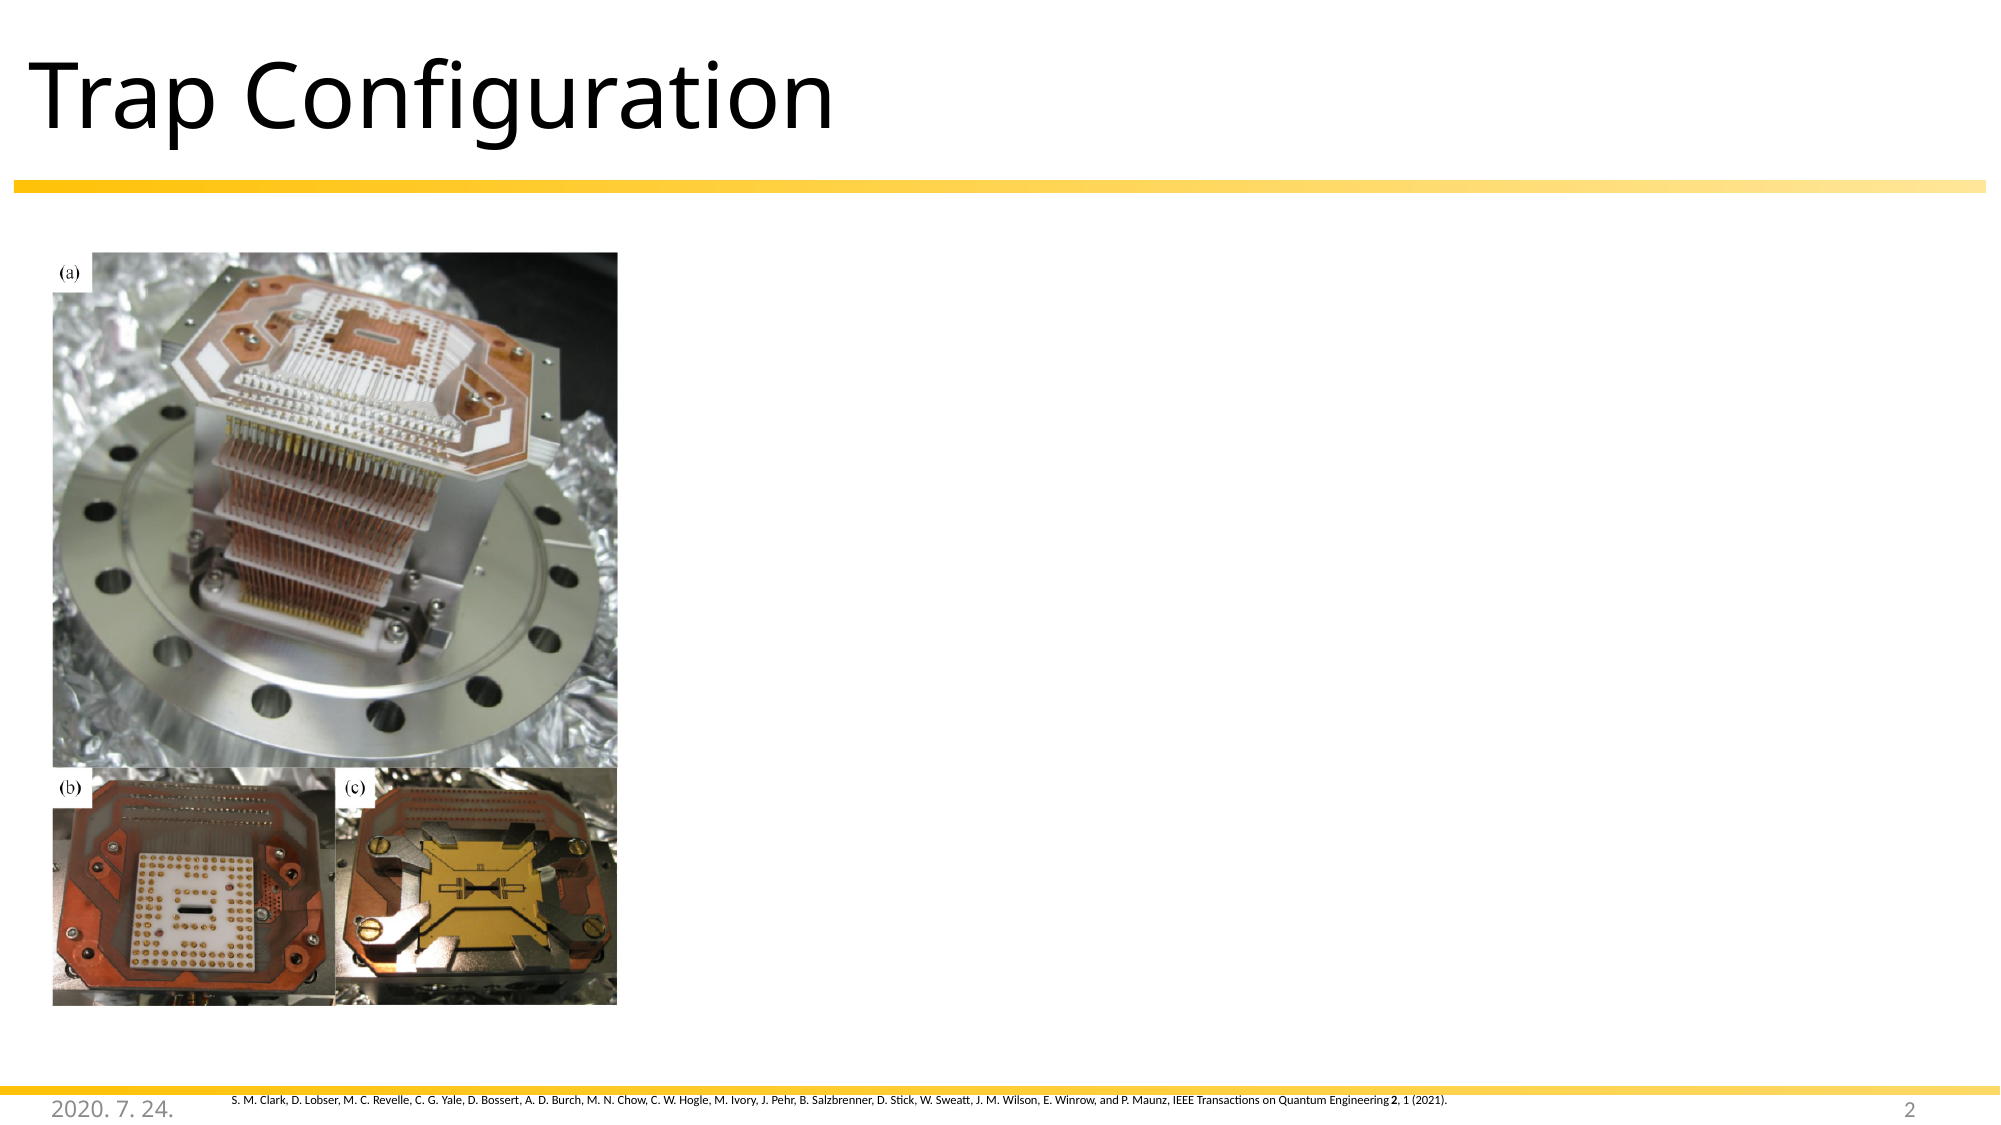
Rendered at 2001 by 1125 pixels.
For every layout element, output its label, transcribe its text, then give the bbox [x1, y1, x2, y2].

text_box S. M. Clark, D. Lobser, M. C. Revelle, C. G. Yale, D. Bossert, A. D. Burch, M. N. Chow, C. W. Hogle, M. Ivory, J. Pehr, B. Salzbrenner, D. Stick, W. Sweatt, J. M. Wilson, E. Winrow, and P. Maunz, IEEE Transactions on Quantum Engineering 2, 1 (2021). [216, 1085, 1784, 1115]
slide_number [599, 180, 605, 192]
slide_number 2020. 7. 24. [36, 1078, 486, 1125]
slide_number 2 [1480, 1078, 1931, 1125]
title Trap Configuration [13, 25, 1986, 173]
picture [35, 233, 636, 1018]
